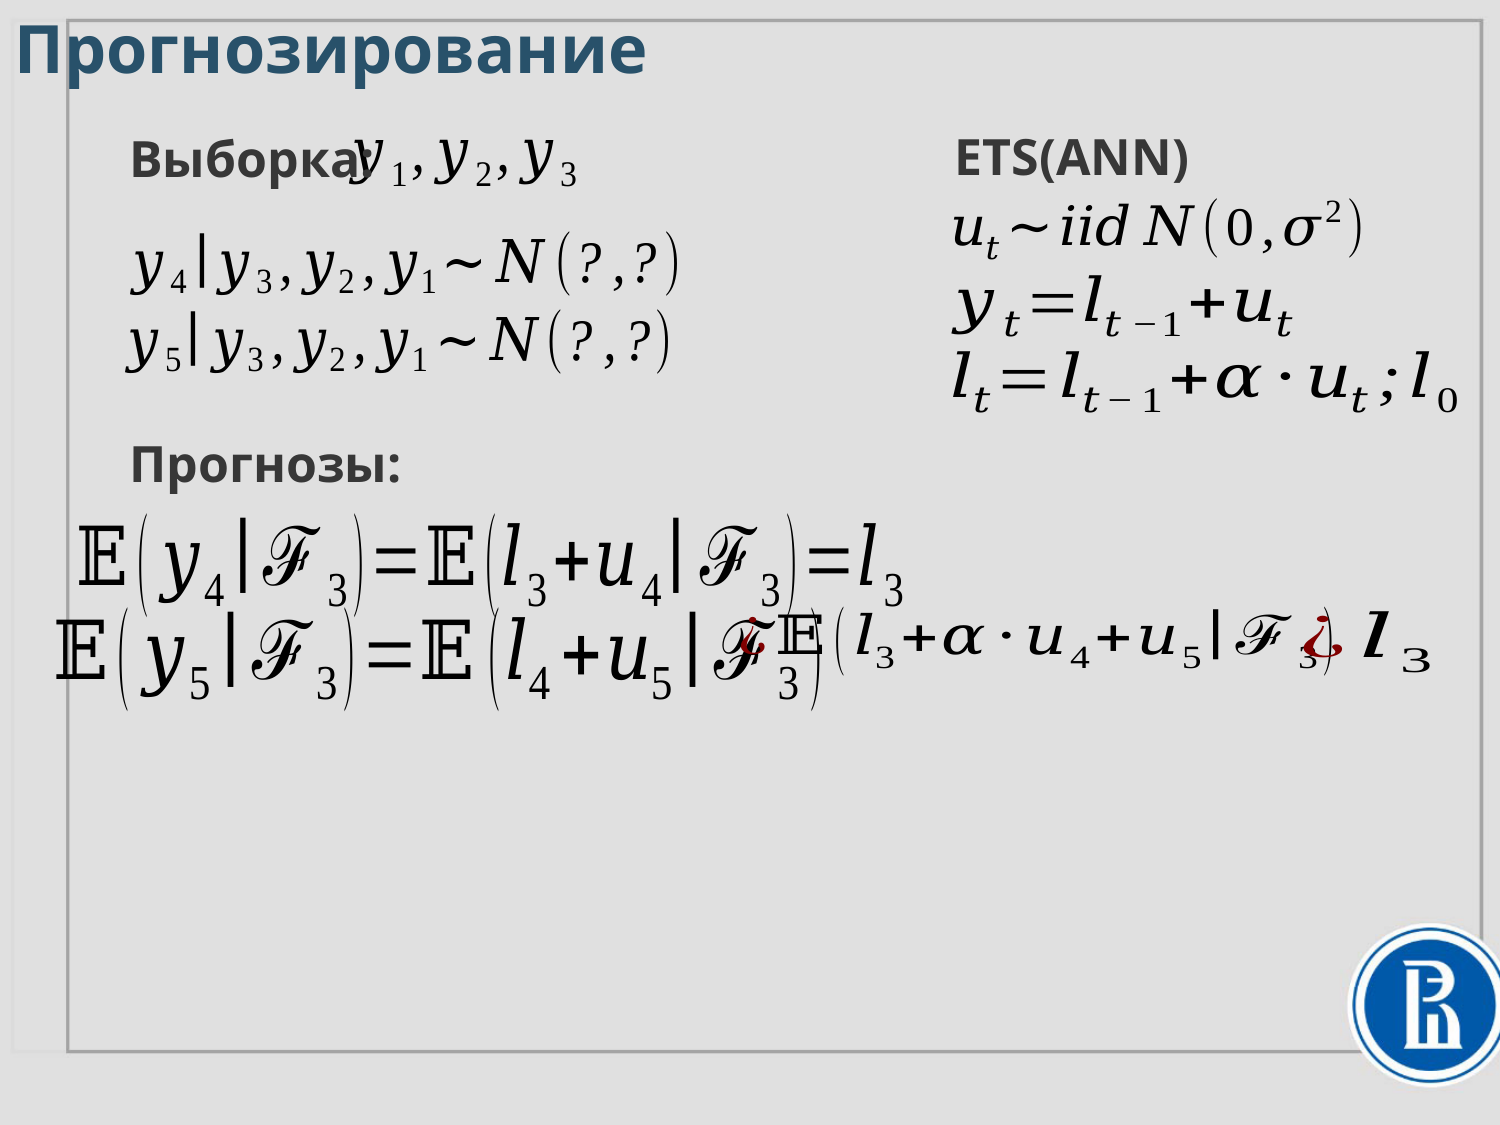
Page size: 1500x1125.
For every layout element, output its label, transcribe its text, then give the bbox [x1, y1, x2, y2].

text_box Прогнозы: [129, 432, 408, 501]
picture [0, 96, 1500, 1125]
text_box Прогнозирование [0, 0, 1500, 96]
text_box Выборка: [129, 127, 384, 196]
text_box ETS(ANN) [940, 118, 1218, 194]
